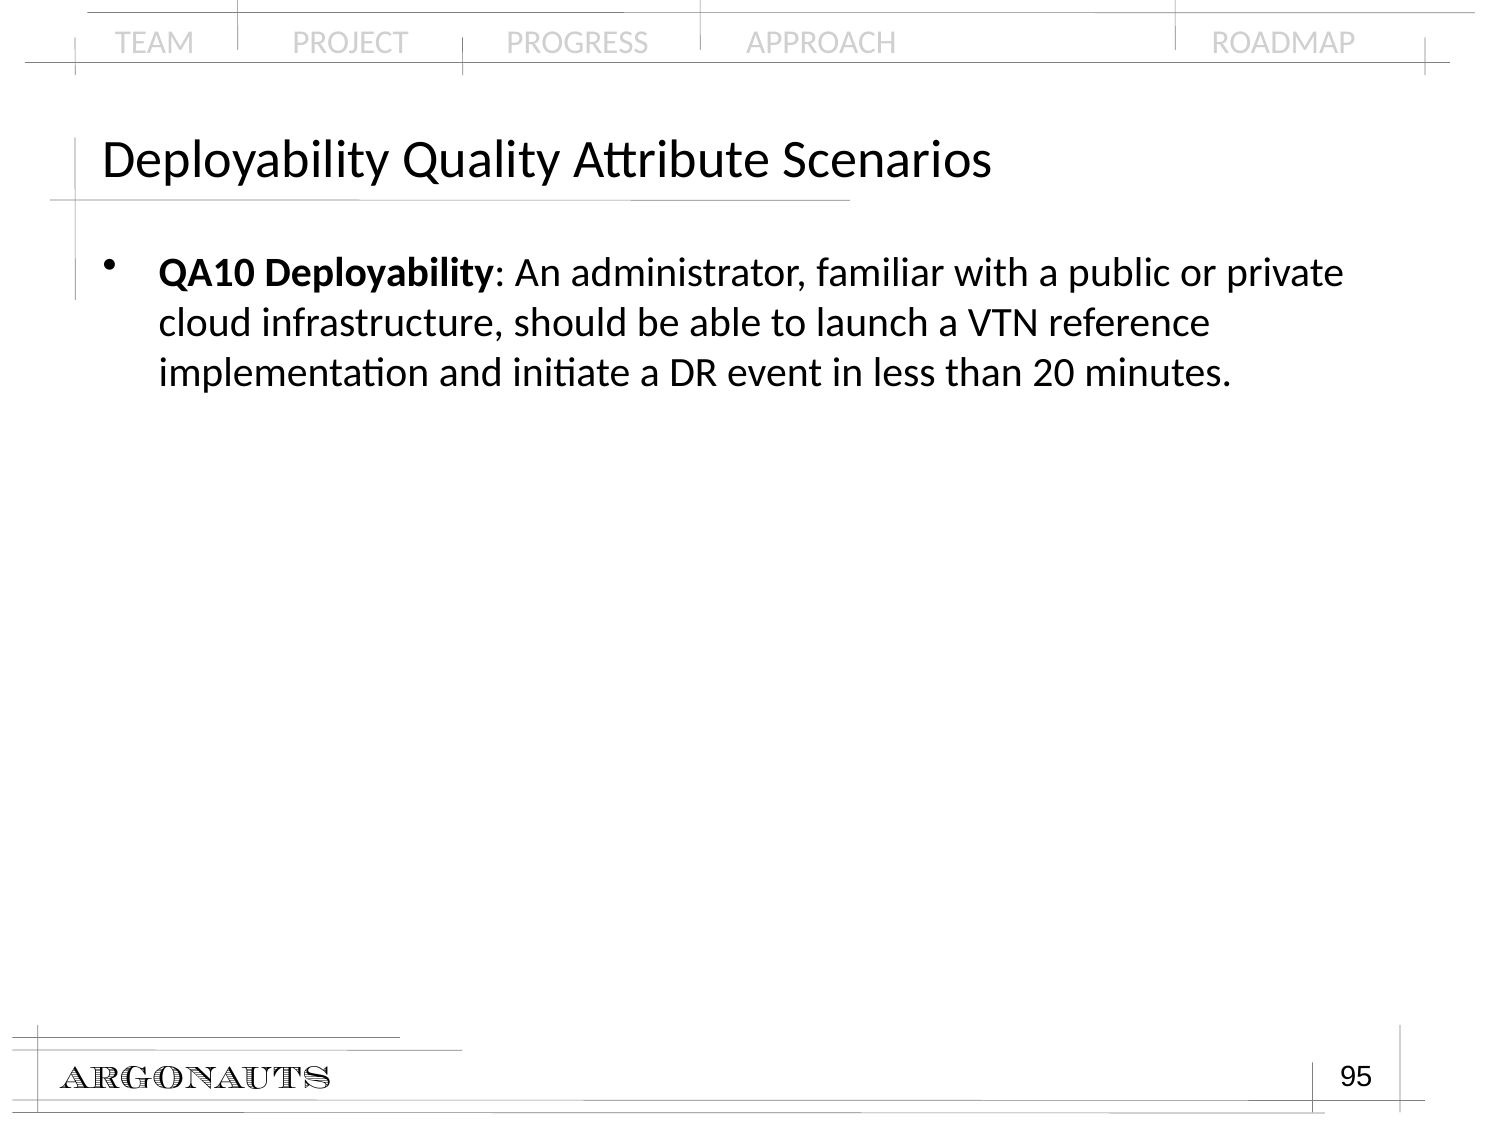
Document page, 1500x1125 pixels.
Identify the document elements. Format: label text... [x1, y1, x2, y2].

list QA10 Deployability: An administrator, familiar with a public or private cloud infrastructure, should be able to launch a VTN reference implementation and initiate a DR event in less than 20 minutes. [87, 237, 1413, 913]
title Deployability Quality Attribute Scenarios [87, 112, 1413, 200]
picture [50, 1055, 350, 1099]
slide_number 95 [1074, 1050, 1388, 1125]
